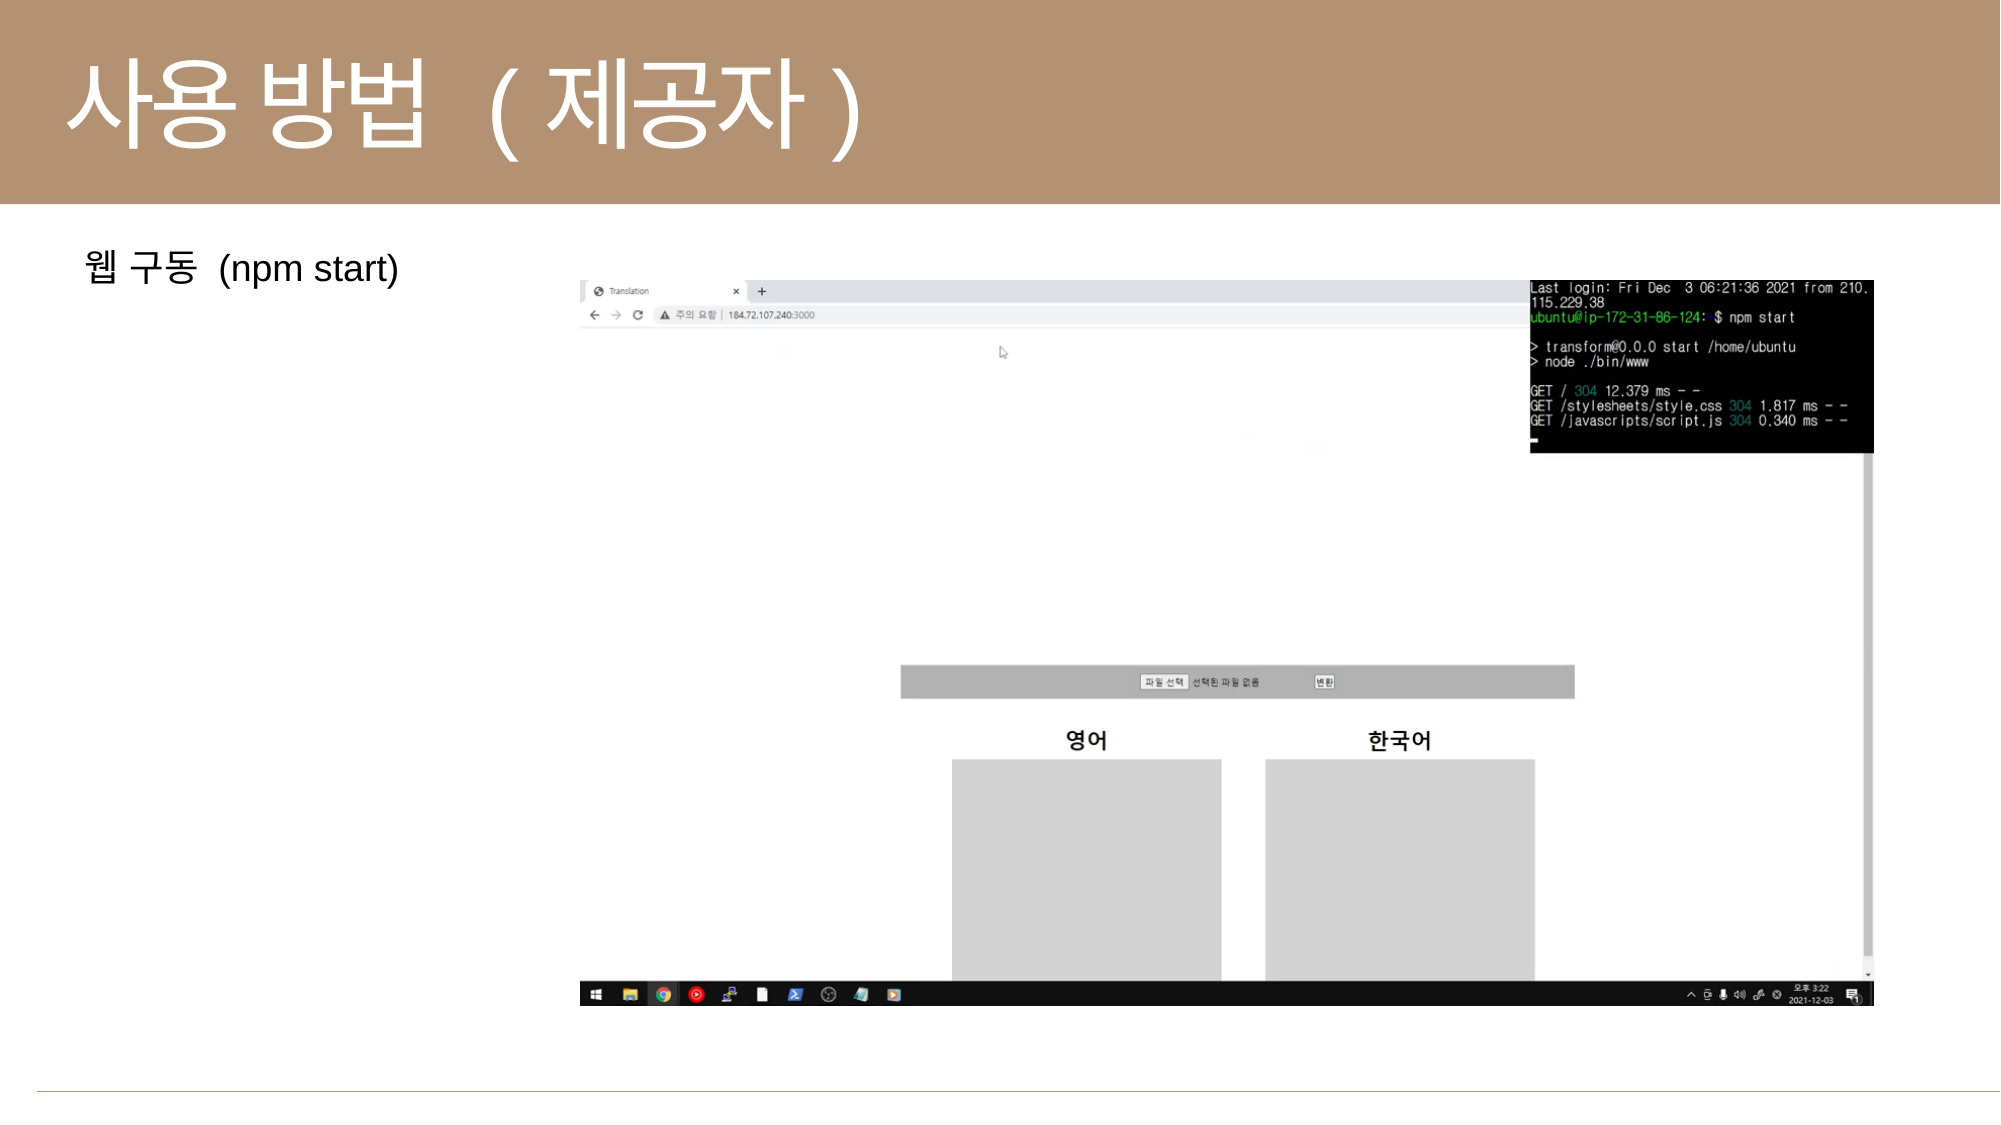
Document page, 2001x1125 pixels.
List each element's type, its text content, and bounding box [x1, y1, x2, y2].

text_box 웹 구동 (npm start) [70, 236, 415, 296]
text_box [0, 0, 2000, 205]
text_box 사용 방법 (제공자) [48, 34, 880, 169]
picture [580, 280, 1875, 1006]
